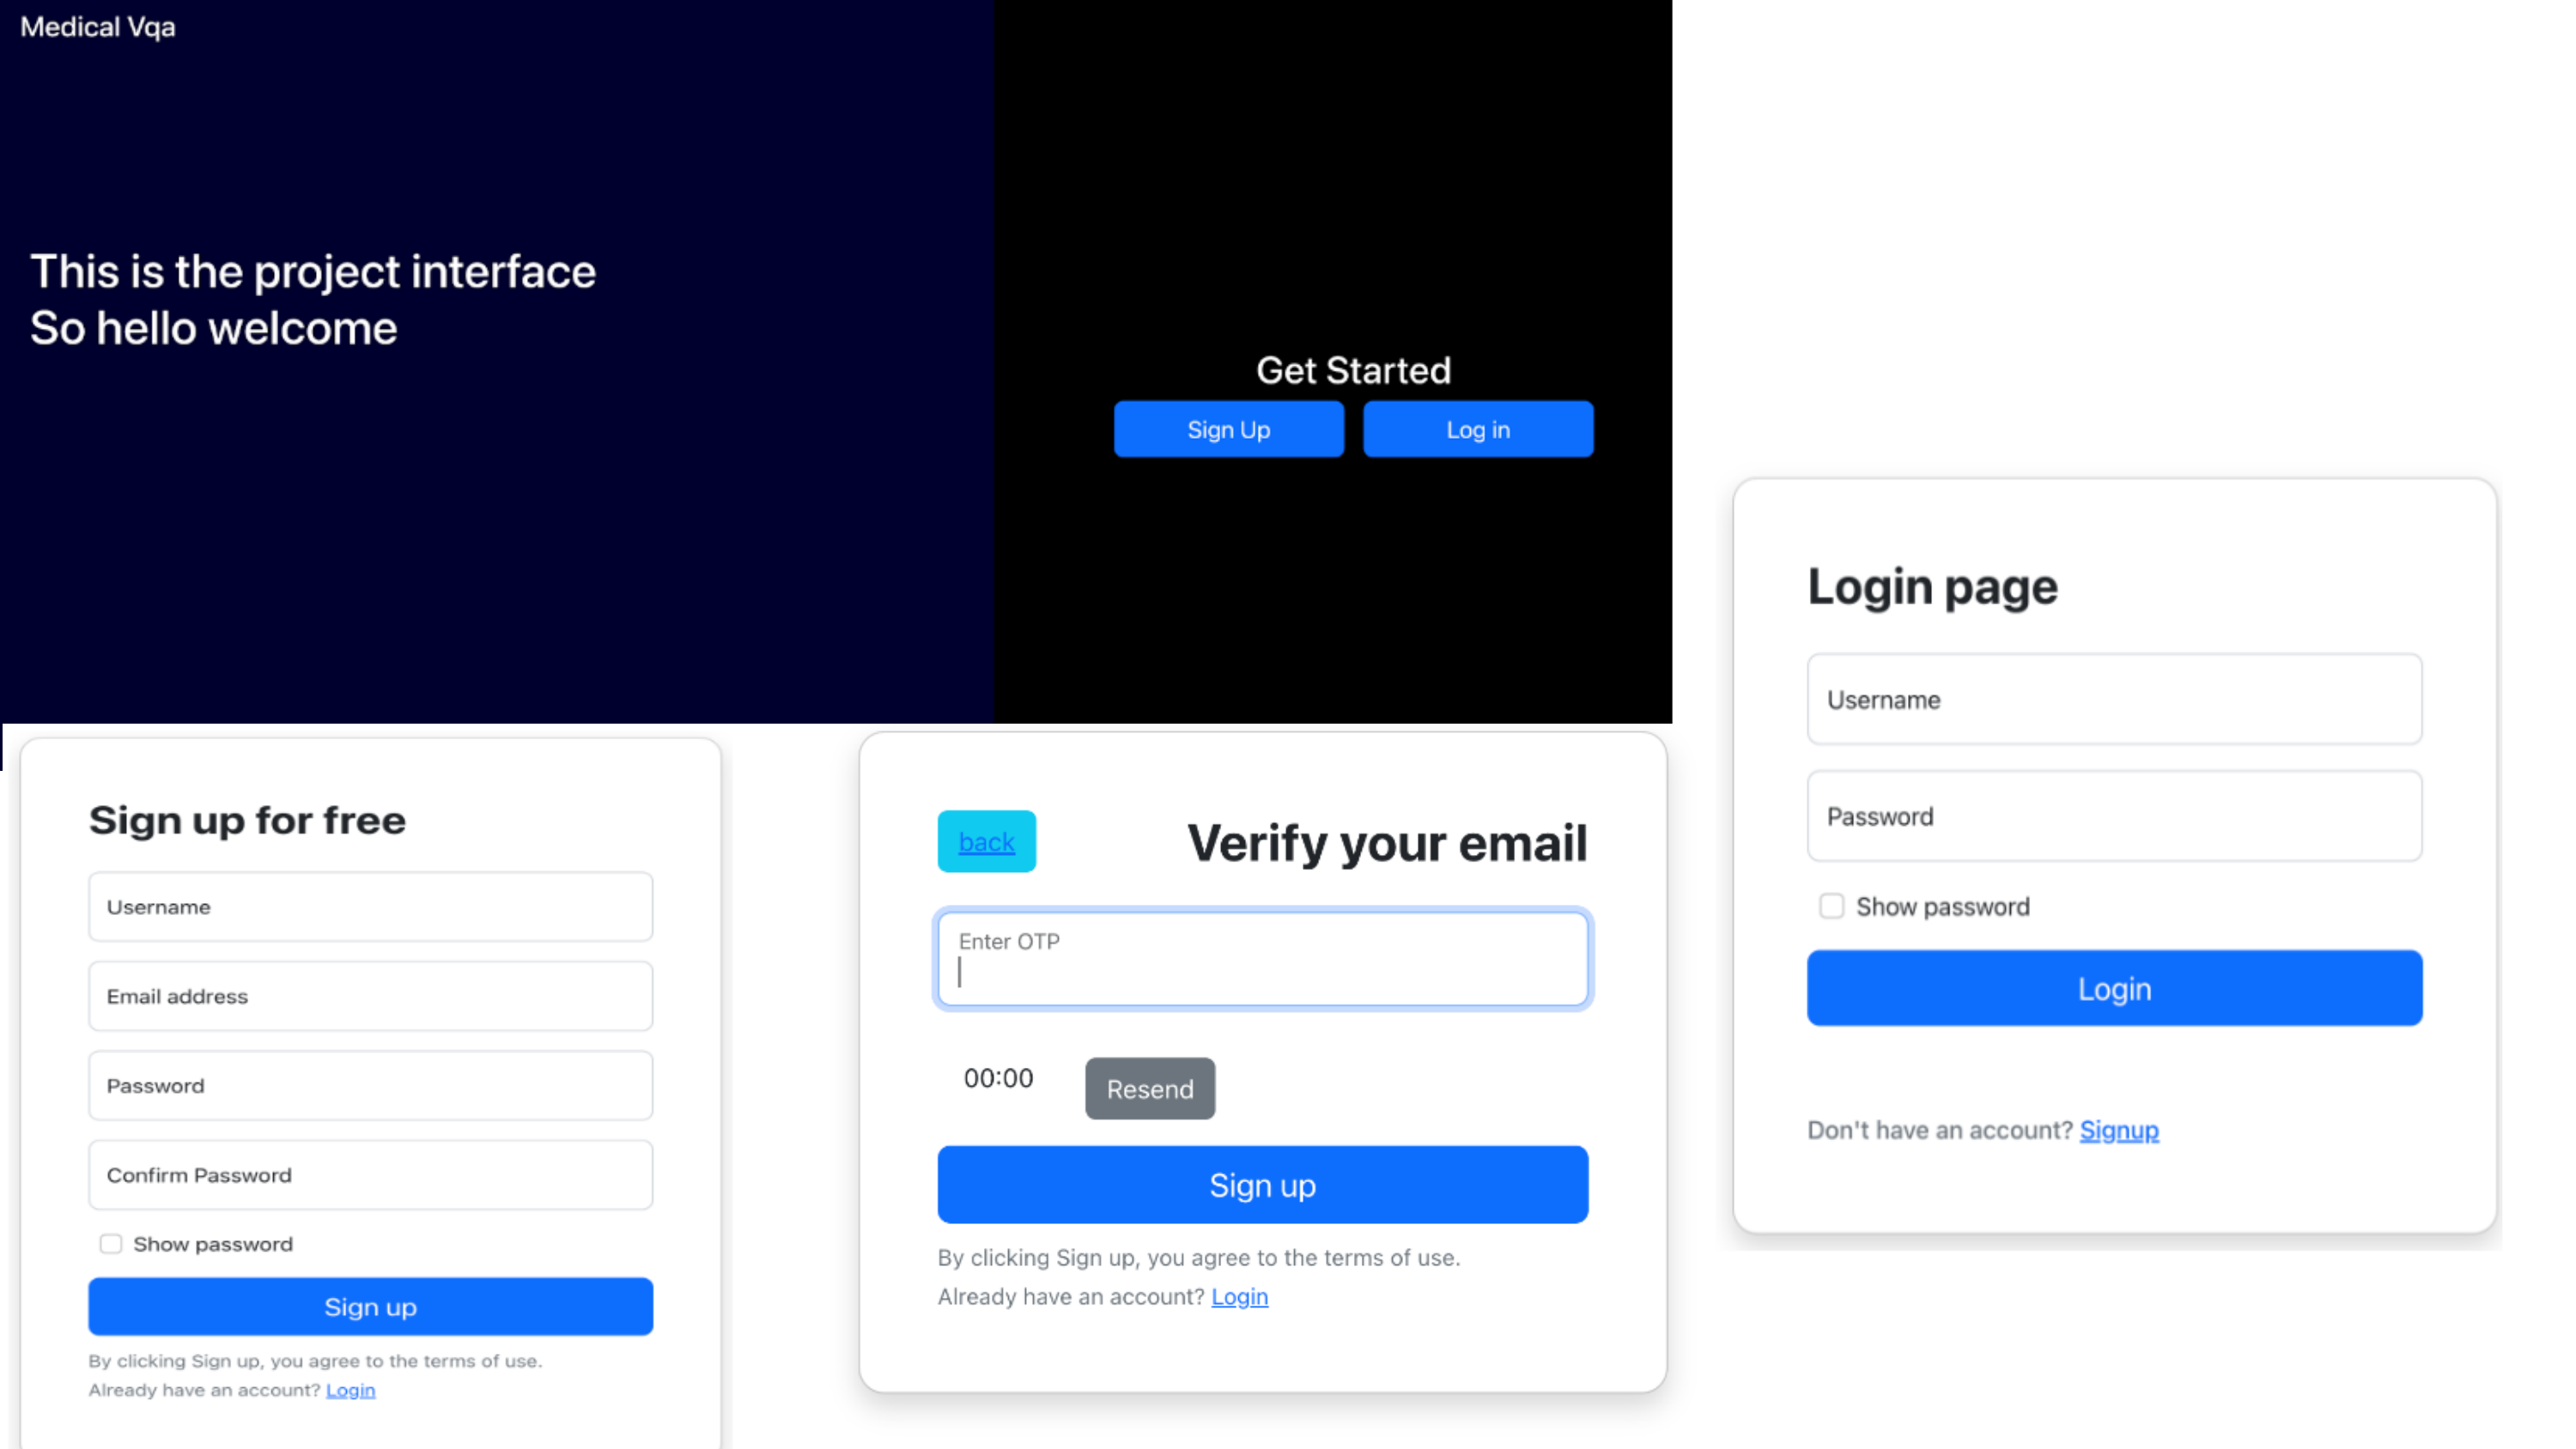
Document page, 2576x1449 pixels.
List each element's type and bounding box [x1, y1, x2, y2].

text_box [0, 0, 1673, 771]
text_box [3, 724, 1712, 1449]
text_box [1708, 458, 2503, 1264]
